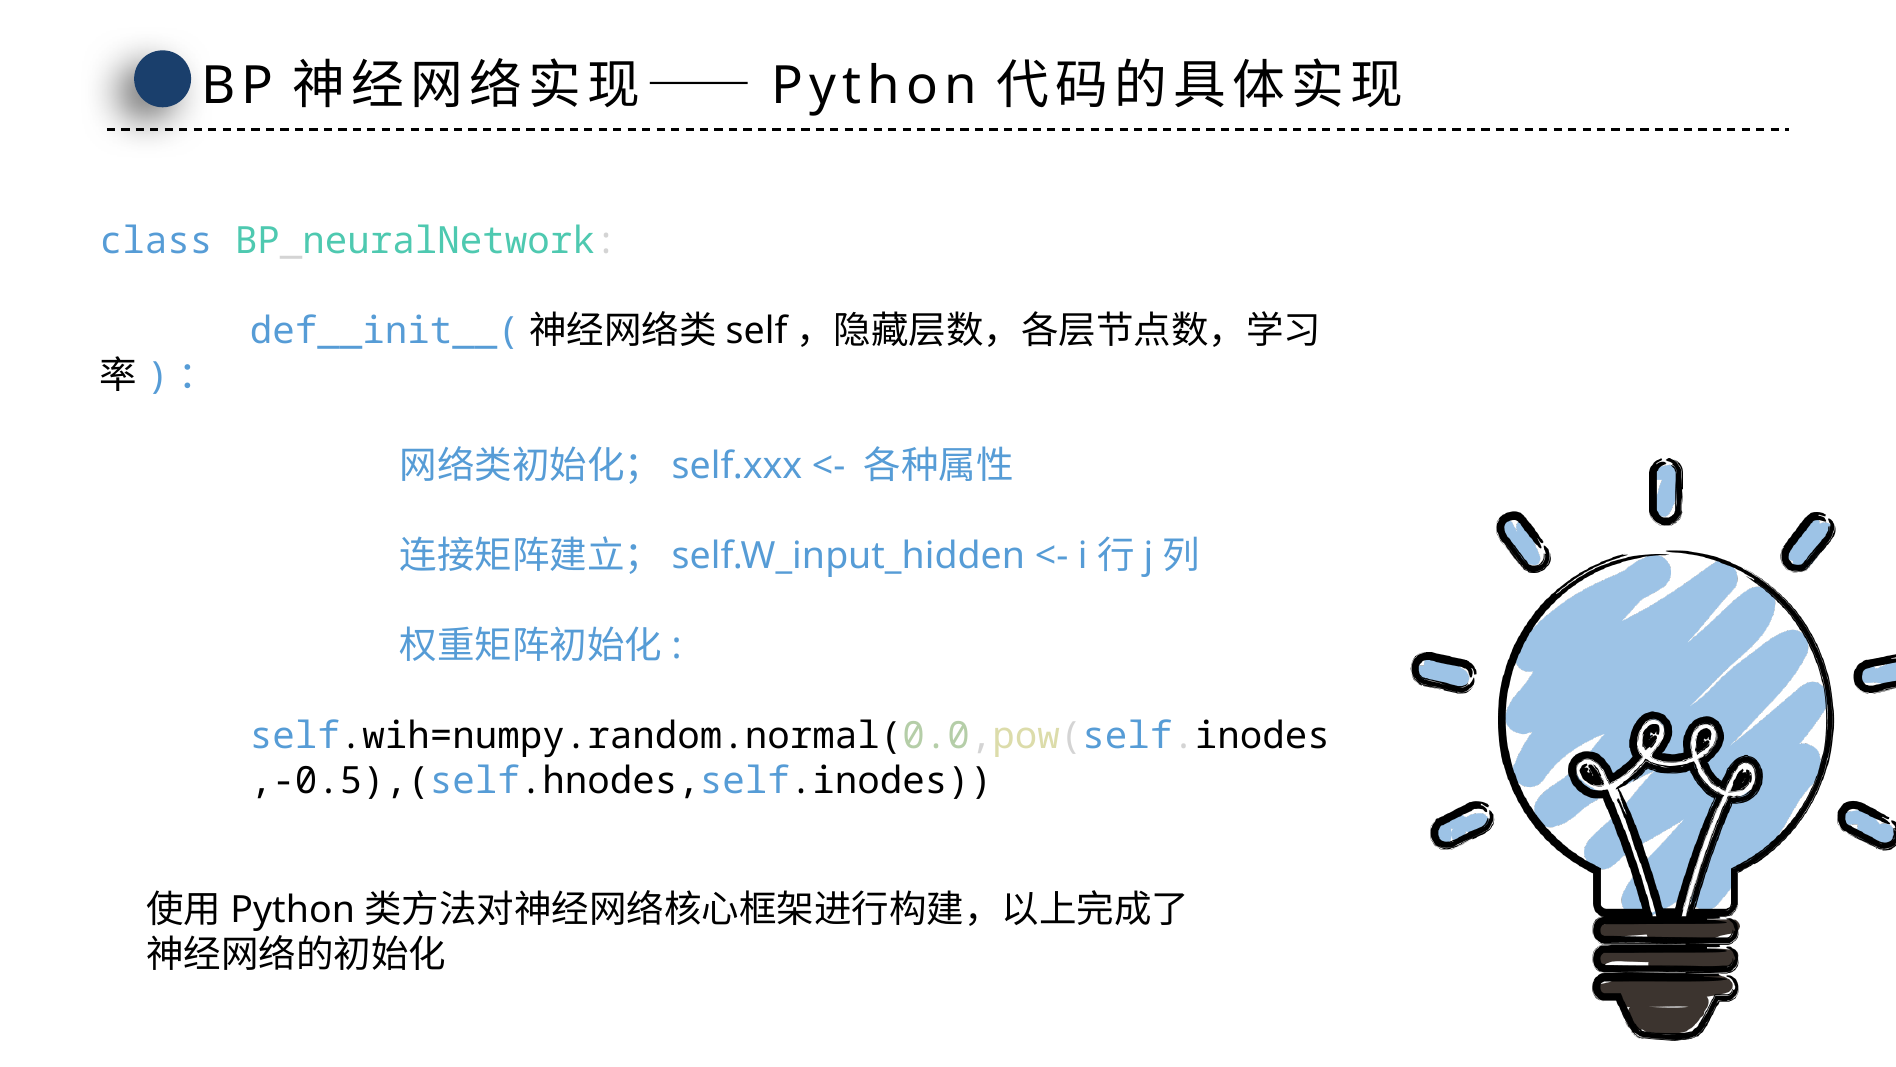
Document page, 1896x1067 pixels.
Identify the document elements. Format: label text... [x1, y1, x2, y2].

text_box class BP_neuralNetwork: def__init__(神经网络类self，隐藏层数，各层节点数，学习率)： 网络类初始化；self.xxx <- 各种属性 连接矩阵建立；self.W_input_hidden <- i行j列 权重矩阵初始化: self.wih=numpy.random.normal(0.0,pow(self.inodes,-0.5),(self.hnodes,self.inodes)) [85, 208, 1361, 988]
text_box [132, 48, 186, 110]
text_box 使用Python类方法对神经网络核心框架进行构建，以上完成了神经网络的初始化 [131, 877, 1236, 983]
picture [1409, 458, 1896, 1042]
text_box BP神经网络实现——Python代码的具体实现 [186, 42, 1418, 121]
